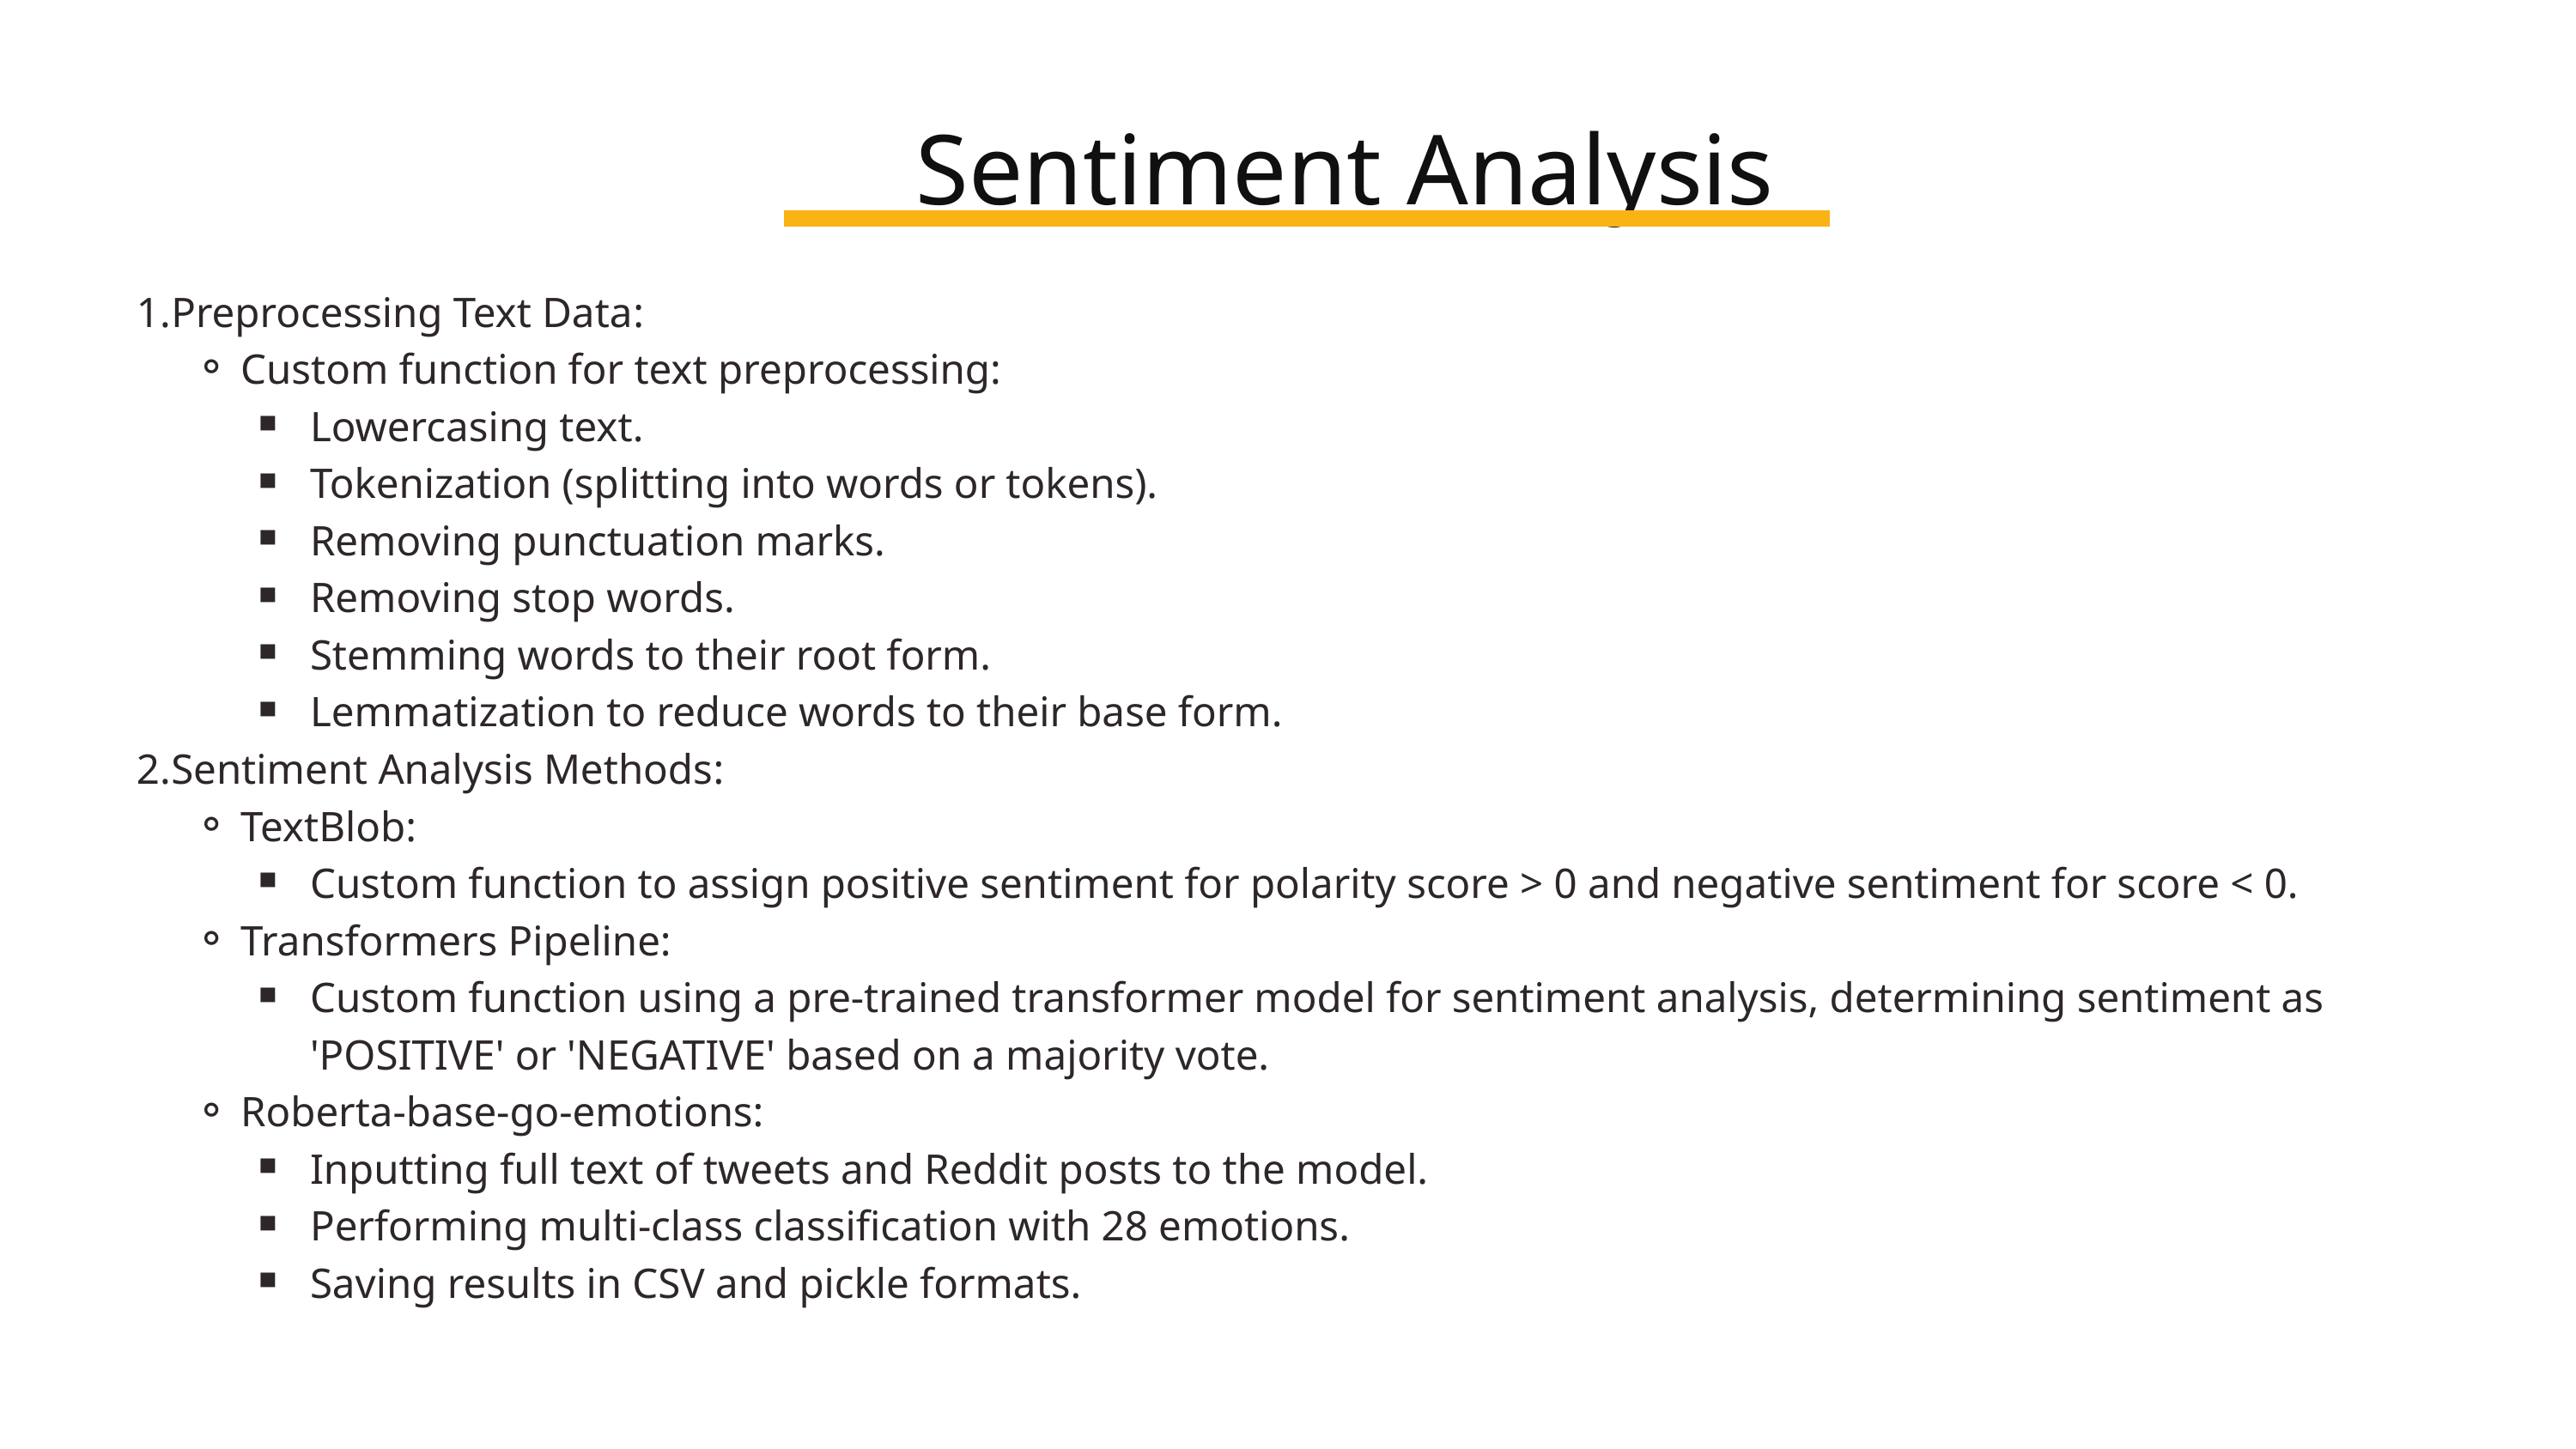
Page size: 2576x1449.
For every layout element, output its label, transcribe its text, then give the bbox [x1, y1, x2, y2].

text_box Preprocessing Text Data: Custom function for text preprocessing: Lowercasing text. Tokenization (splitting into words or tokens). Removing punctuation marks. Removing stop words. Stemming words to their root form. Lemmatization to reduce words to their base form. Sentiment Analysis Methods: TextBlob: Custom function to assign positive sentiment for polarity score > 0 and negative sentiment for score < 0. Transformers Pipeline: Custom function using a pre-trained transformer model for sentiment analysis, determining sentiment as 'POSITIVE' or 'NEGATIVE' based on a majority vote. Roberta-base-go-emotions: Inputting full text of tweets and Reddit posts to the model. Performing multi-class classification with 28 emotions. Saving results in CSV and pickle formats. [101, 277, 2475, 1421]
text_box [783, 209, 1830, 227]
text_box Sentiment Analysis [605, 88, 1775, 349]
